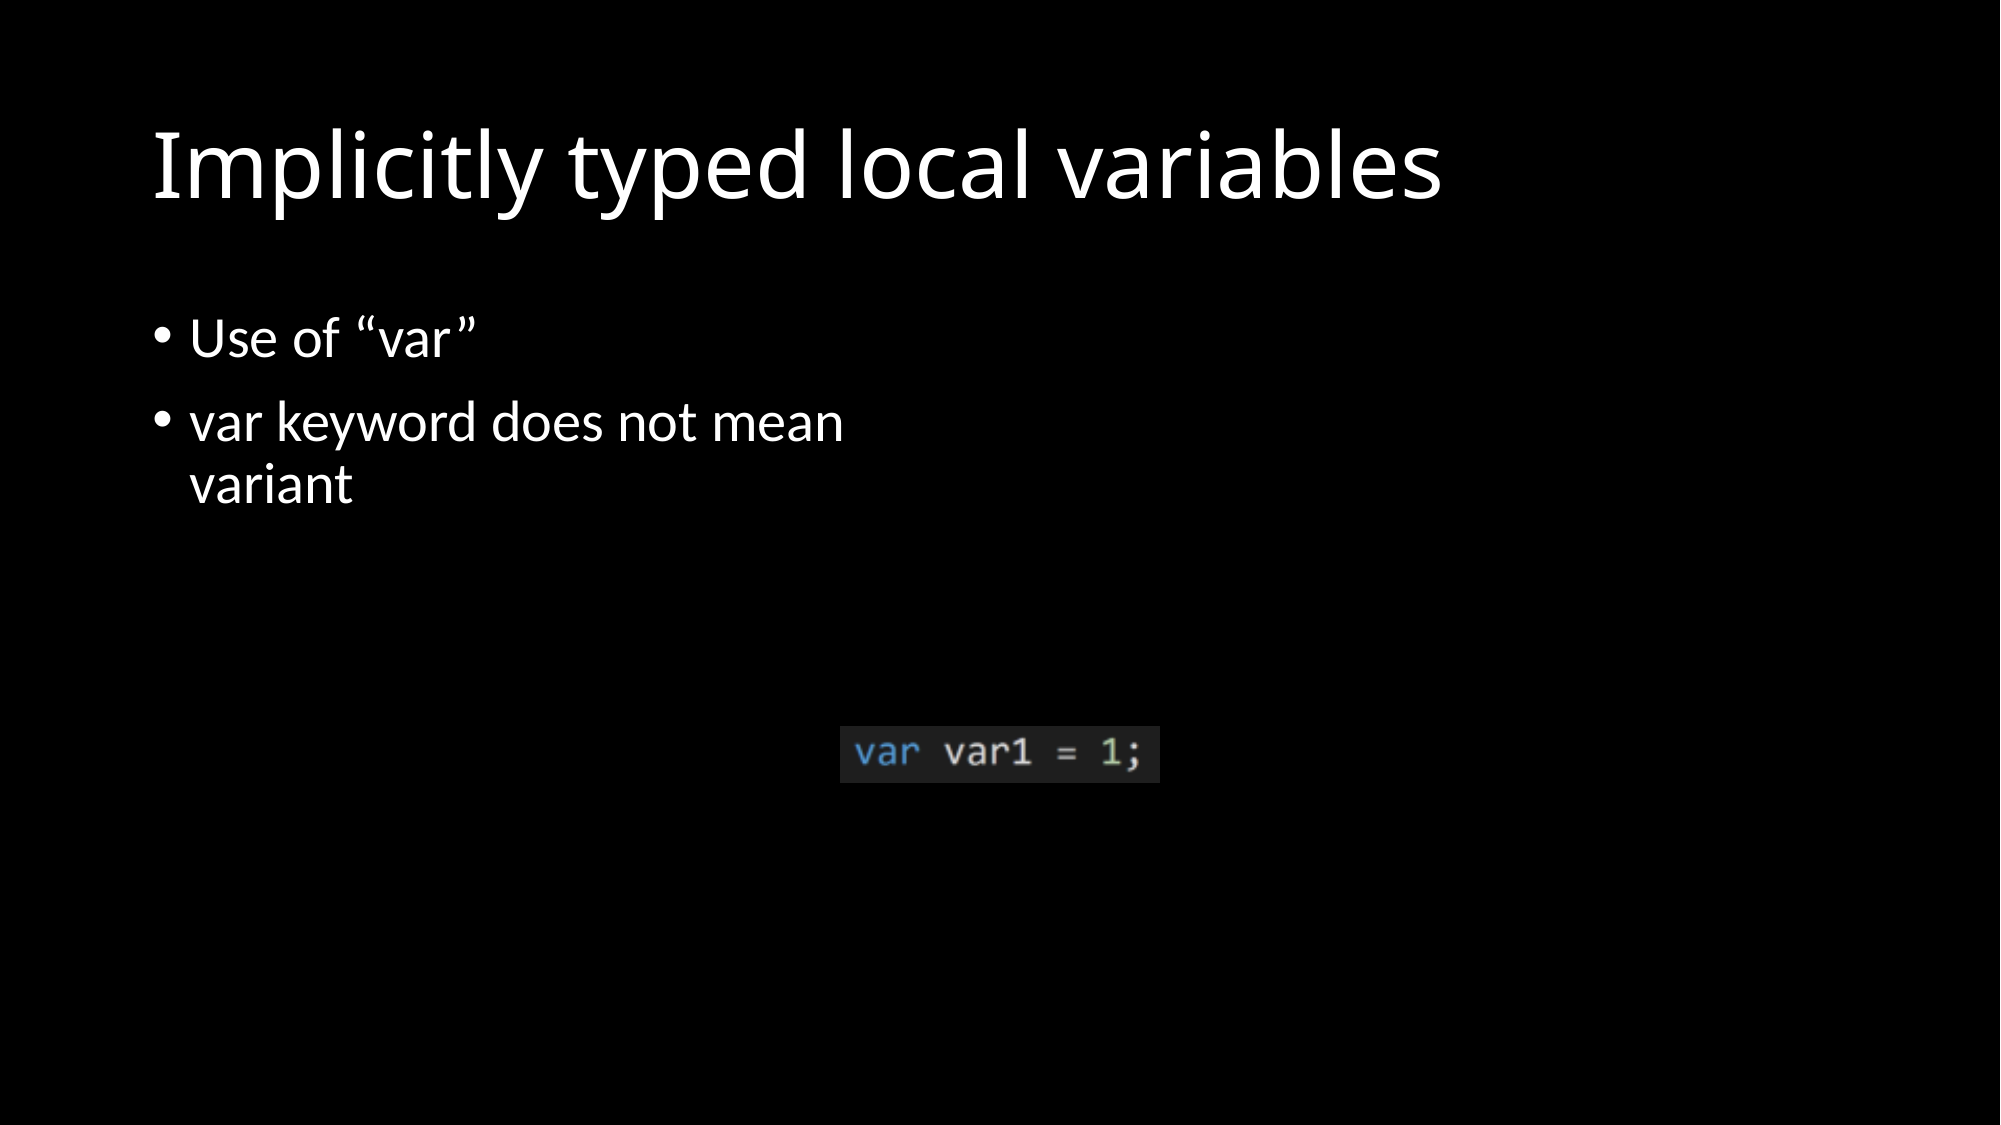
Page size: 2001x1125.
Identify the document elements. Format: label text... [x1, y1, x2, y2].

title Implicitly typed local variables [137, 59, 1863, 278]
list Use of “var” var keyword does not mean variant [137, 299, 988, 1014]
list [840, 726, 1160, 784]
